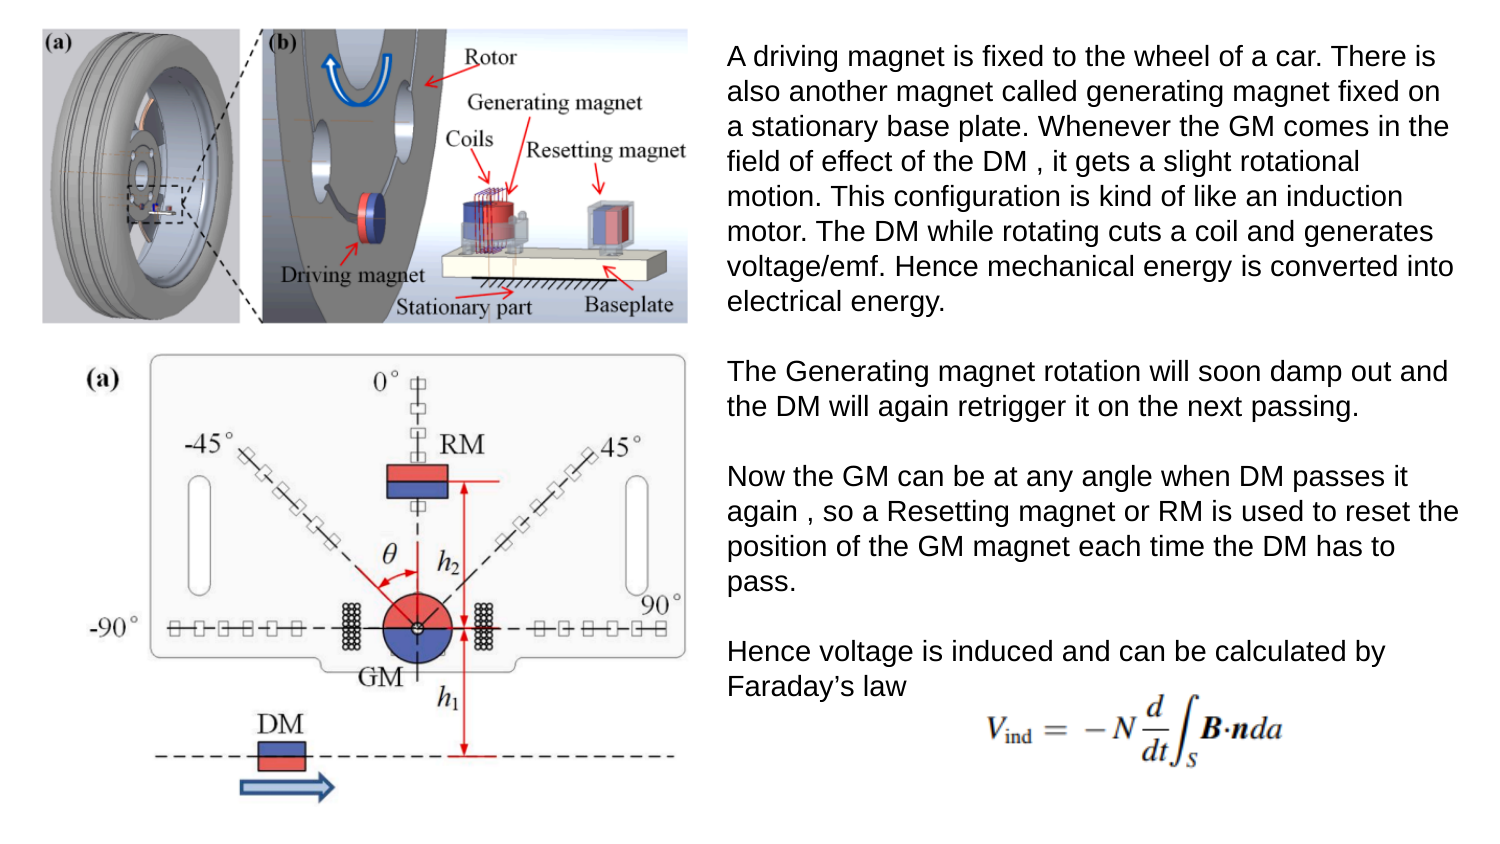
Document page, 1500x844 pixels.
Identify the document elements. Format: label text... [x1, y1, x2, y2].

text_box A driving magnet is fixed to the wheel of a car. There is also another magnet called generating magnet fixed on a stationary base plate. Whenever the GM comes in the field of effect of the DM , it gets a slight rotational motion. This configuration is kind of like an induction motor. The DM while rotating cuts a coil and generates voltage/emf. Hence mechanical energy is converted into electrical energy. The Generating magnet rotation will soon damp out and the DM will again retrigger it on the next passing. Now the GM can be at any angle when DM passes it again , so a Resetting magnet or RM is used to reset the position of the GM magnet each time the DM has to pass. Hence voltage is induced and can be calculated by Faraday’s law [717, 22, 1480, 717]
picture [959, 682, 1331, 795]
picture [17, 13, 713, 811]
